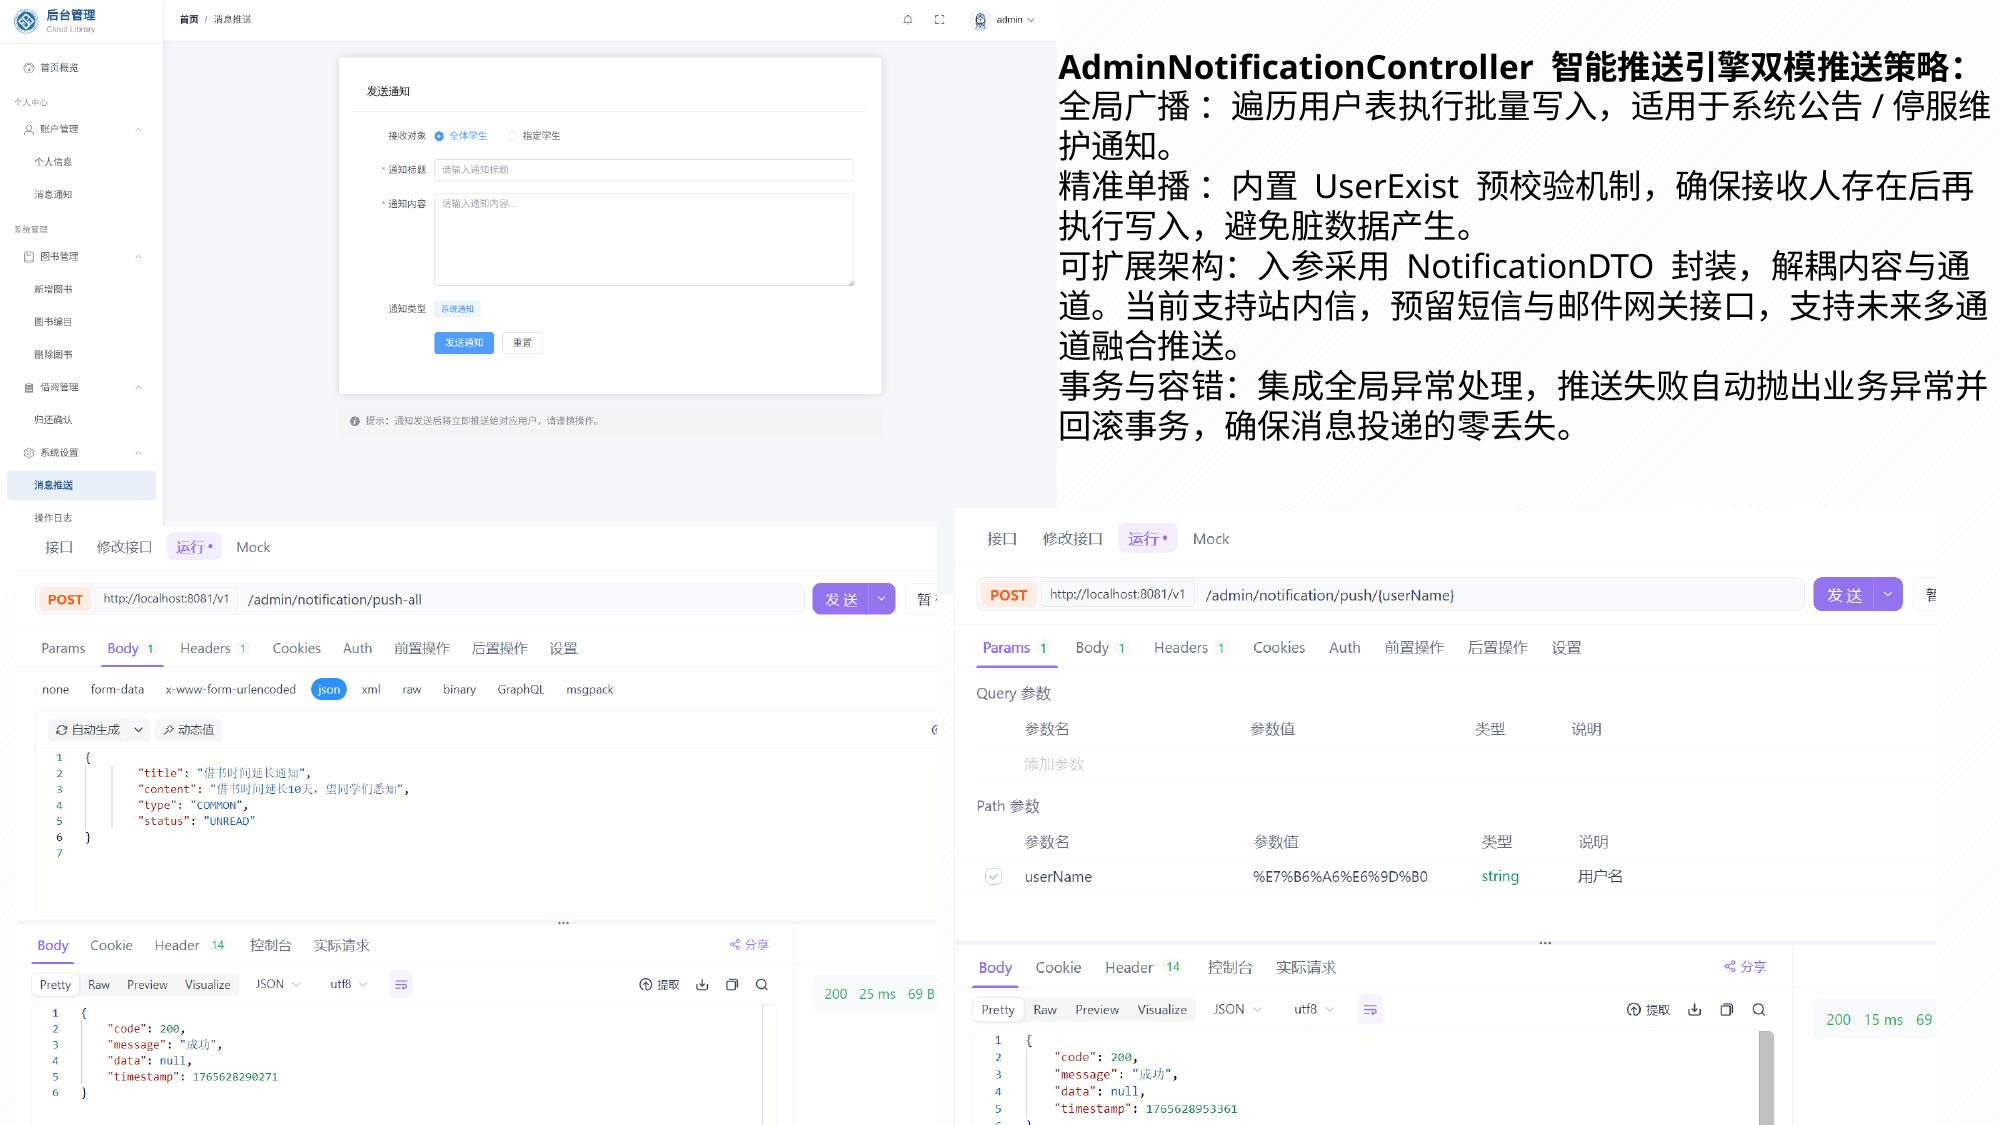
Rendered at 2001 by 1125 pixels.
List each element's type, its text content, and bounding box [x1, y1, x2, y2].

text_box AdminNotificationController 智能推送引擎双模推送策略： 全局广播 ：遍历用户表执行批量写入，适用于系统公告/停服维护通知。 精准单播 ：内置 UserExist 预校验机制，确保接收人存在后再执行写入，避免脏数据产生。 可扩展架构：入参采用 NotificationDTO 封装，解耦内容与通道。当前支持站内信，预留短信与邮件网关接口，支持未来多通道融合推送。 事务与容错：集成全局异常处理，推送失败自动抛出业务异常并回滚事务，确保消息投递的零丢失。 [1057, 38, 2000, 453]
picture [0, 0, 1936, 1125]
